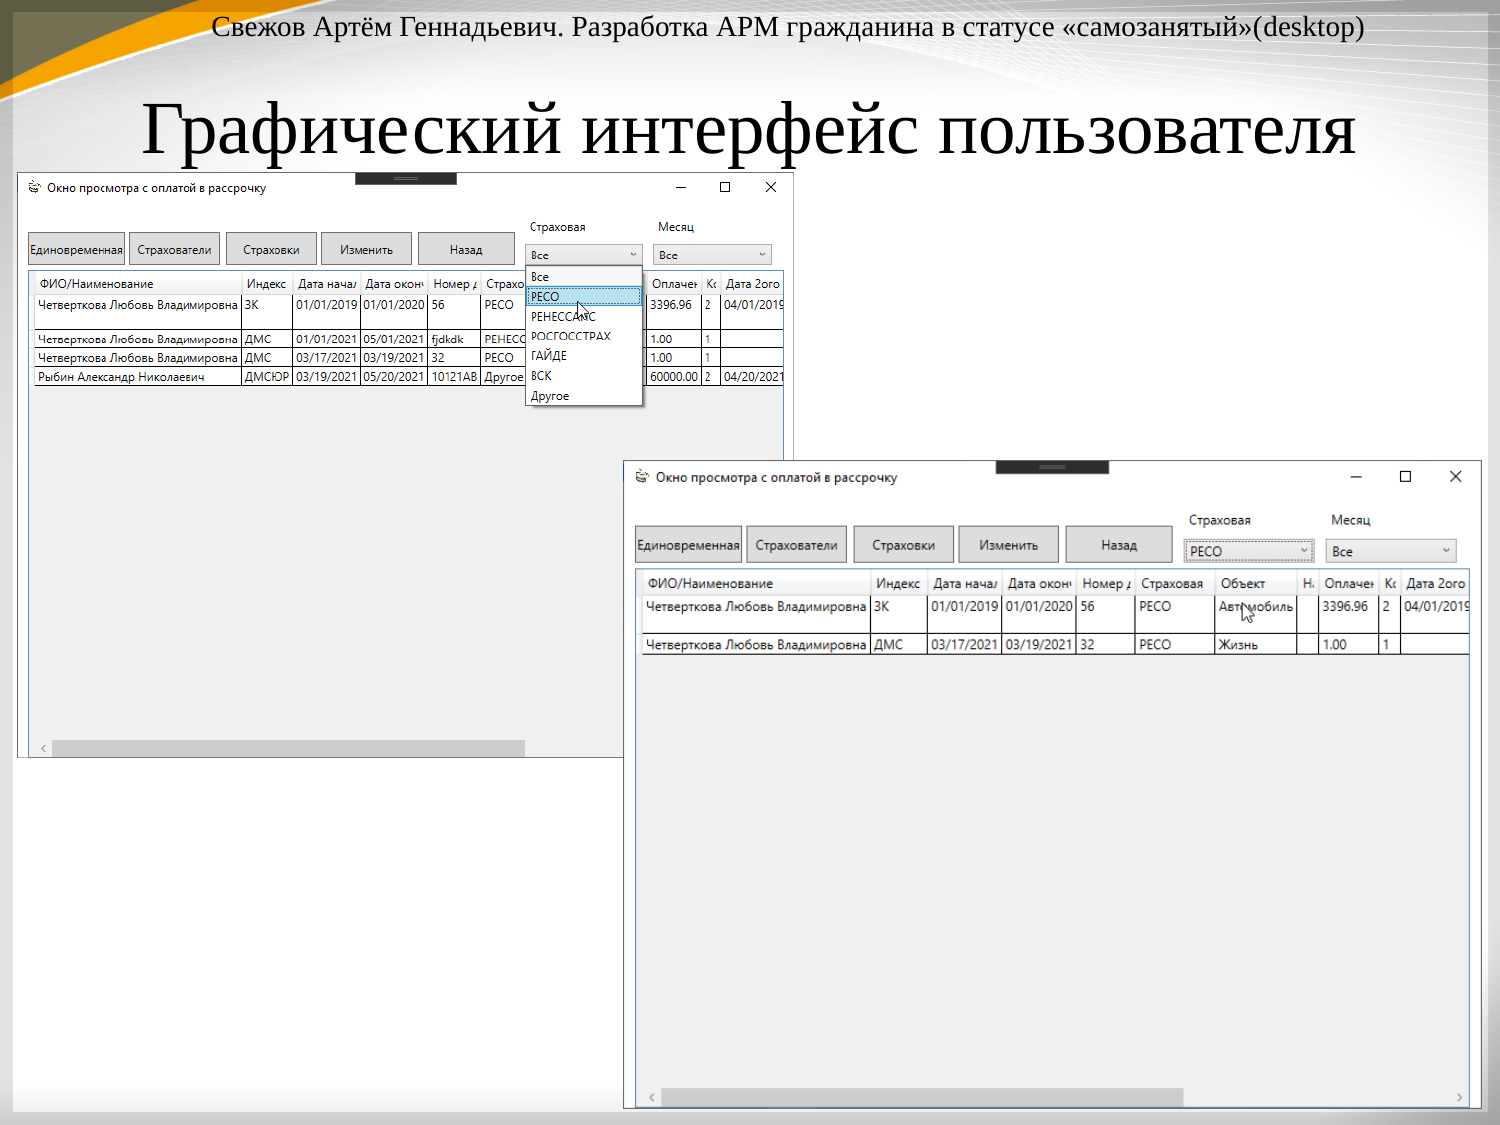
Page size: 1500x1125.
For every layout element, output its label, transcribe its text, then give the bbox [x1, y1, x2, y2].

text_box Графический интерфейс пользователя [5, 61, 1494, 202]
picture [0, 0, 1500, 1125]
text_box Свежов Артём Геннадьевич. Разработка АРМ гражданина в статусе «самозанятый»(desktop) [153, 0, 1431, 50]
